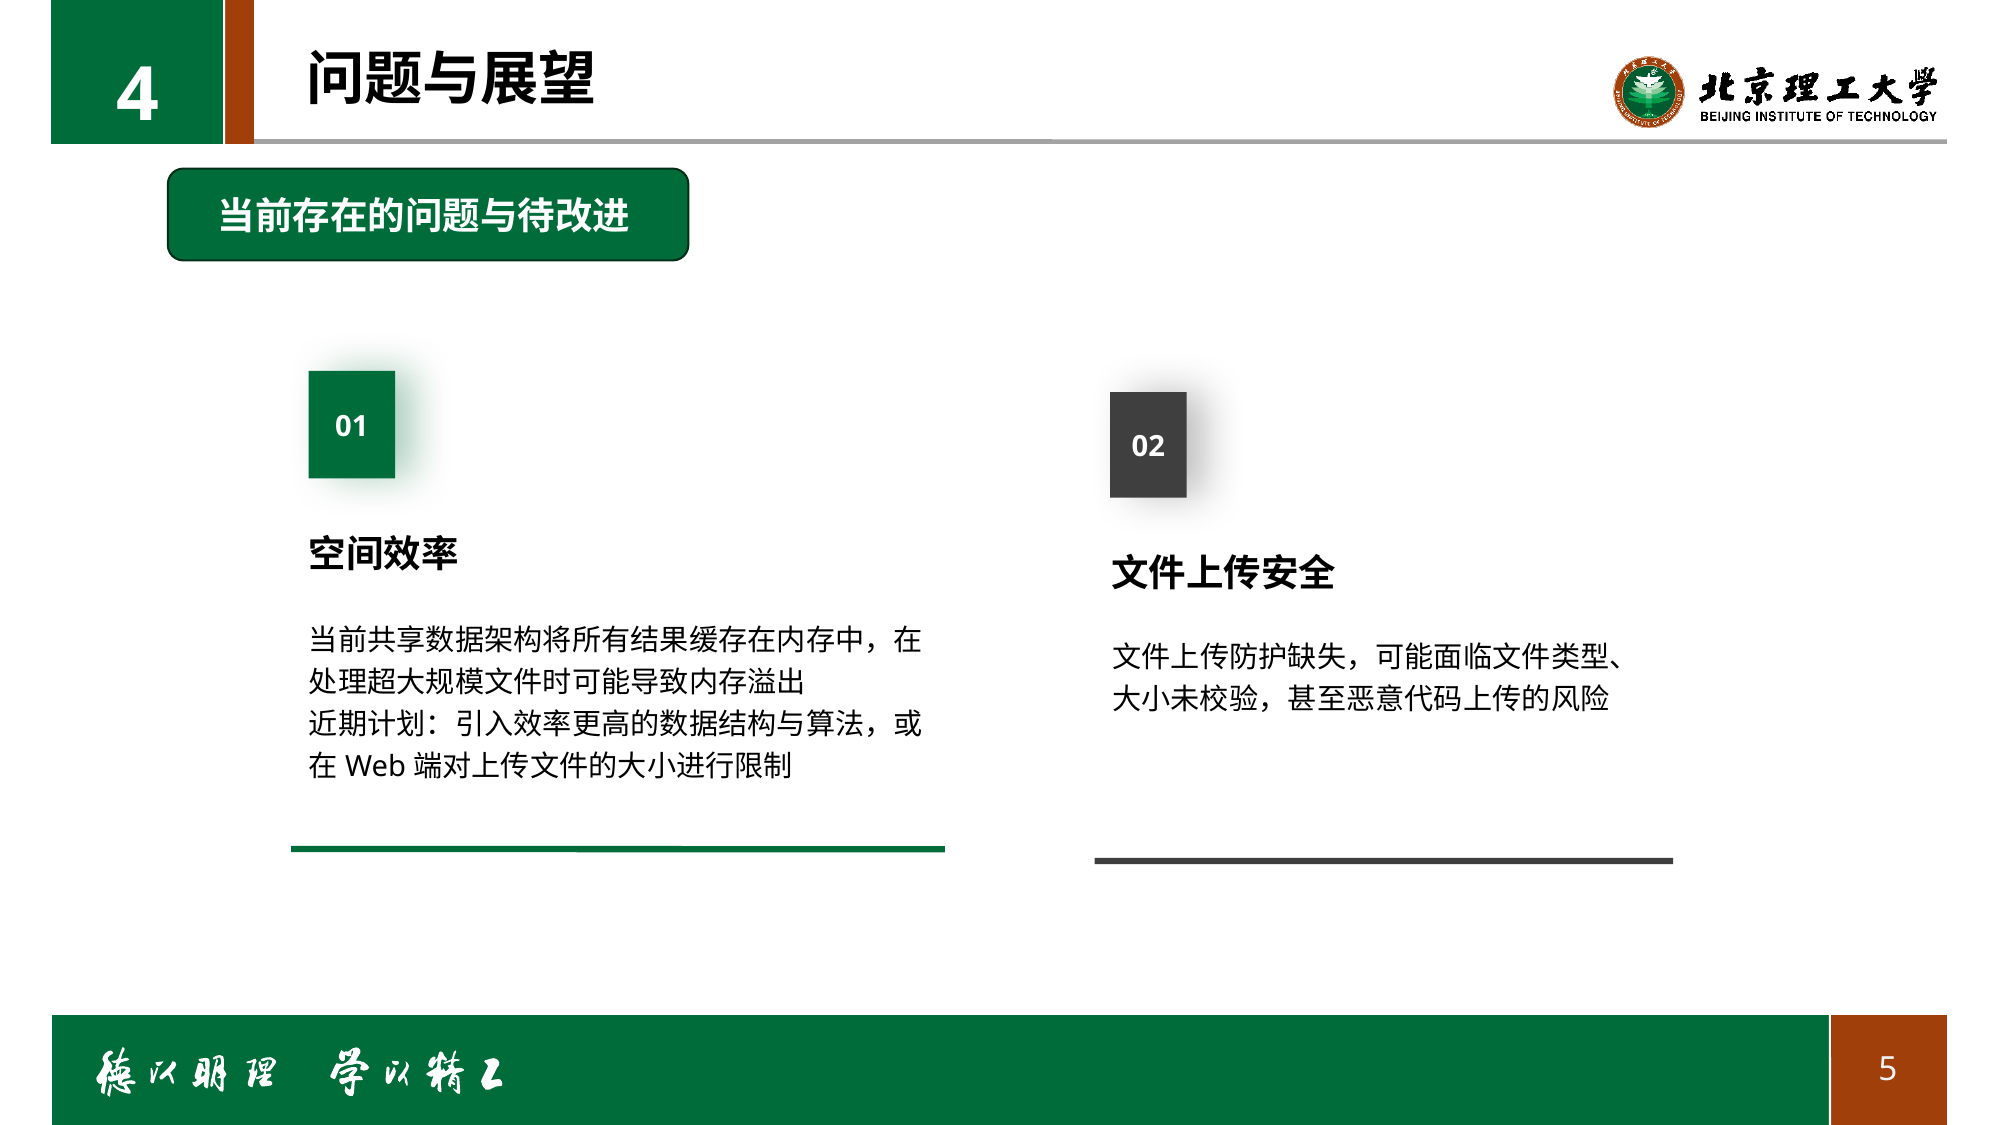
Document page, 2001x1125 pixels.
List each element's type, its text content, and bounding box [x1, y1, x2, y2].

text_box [290, 370, 945, 850]
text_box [1093, 392, 1674, 861]
text_box 4 [58, 38, 218, 144]
picture [1613, 56, 1937, 128]
title 问题与展望 [291, 41, 1709, 121]
text_box 当前存在的问题与待改进 [166, 167, 690, 262]
